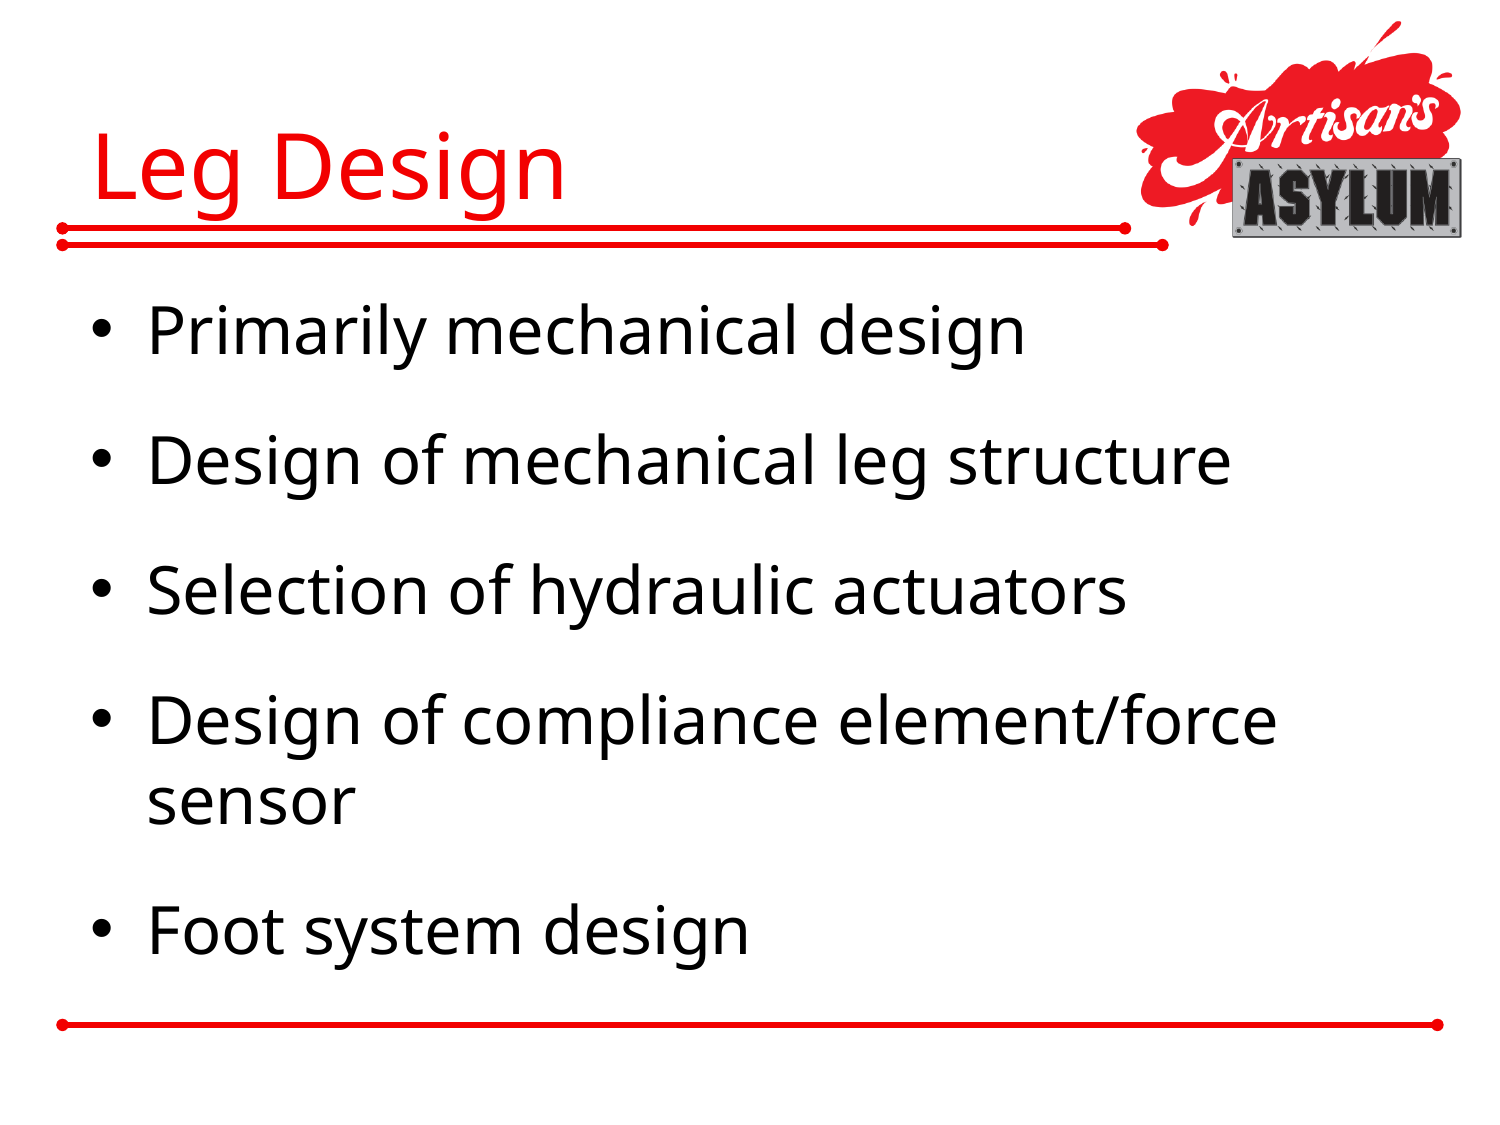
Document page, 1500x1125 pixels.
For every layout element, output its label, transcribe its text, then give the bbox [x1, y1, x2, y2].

list Primarily mechanical design Design of mechanical leg structure Selection of hydraulic actuators Design of compliance element/force sensor Foot system design [74, 249, 1426, 1006]
title Leg Design [74, 37, 1113, 226]
picture [1125, 11, 1475, 250]
